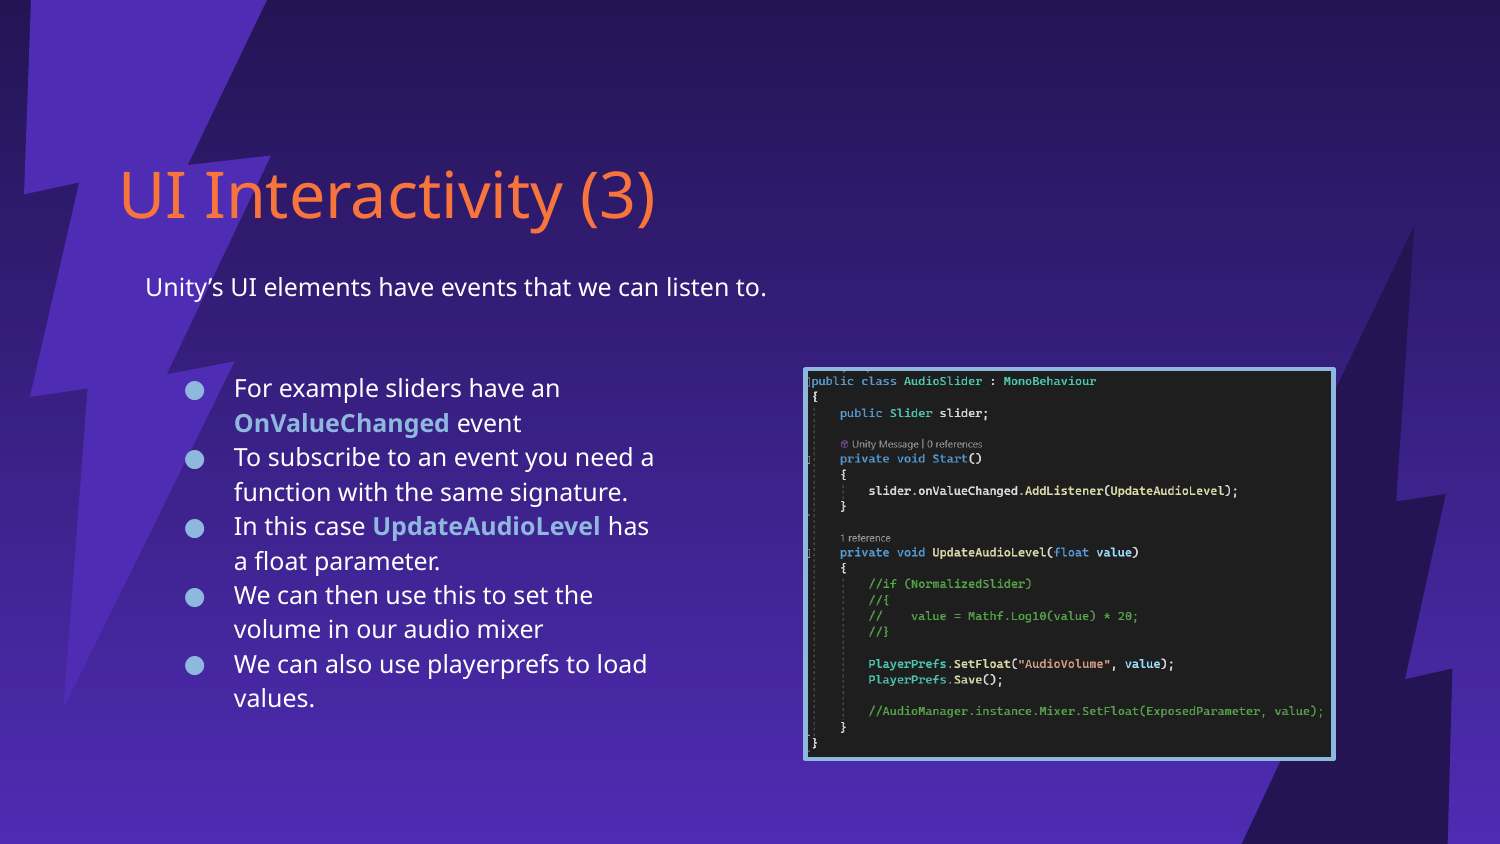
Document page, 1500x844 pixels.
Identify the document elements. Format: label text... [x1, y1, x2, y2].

subtitle Unity’s UI elements have events that we can listen to. [130, 252, 1436, 347]
subtitle For example sliders have an OnValueChanged event To subscribe to an event you need a function with the same signature. In this case UpdateAudioLevel has a float parameter. We can then use this to set the volume in our audio mixer We can also use playerprefs to load values. [143, 353, 681, 804]
title UI Interactivity (3) [103, 132, 1173, 253]
picture [807, 371, 1332, 757]
